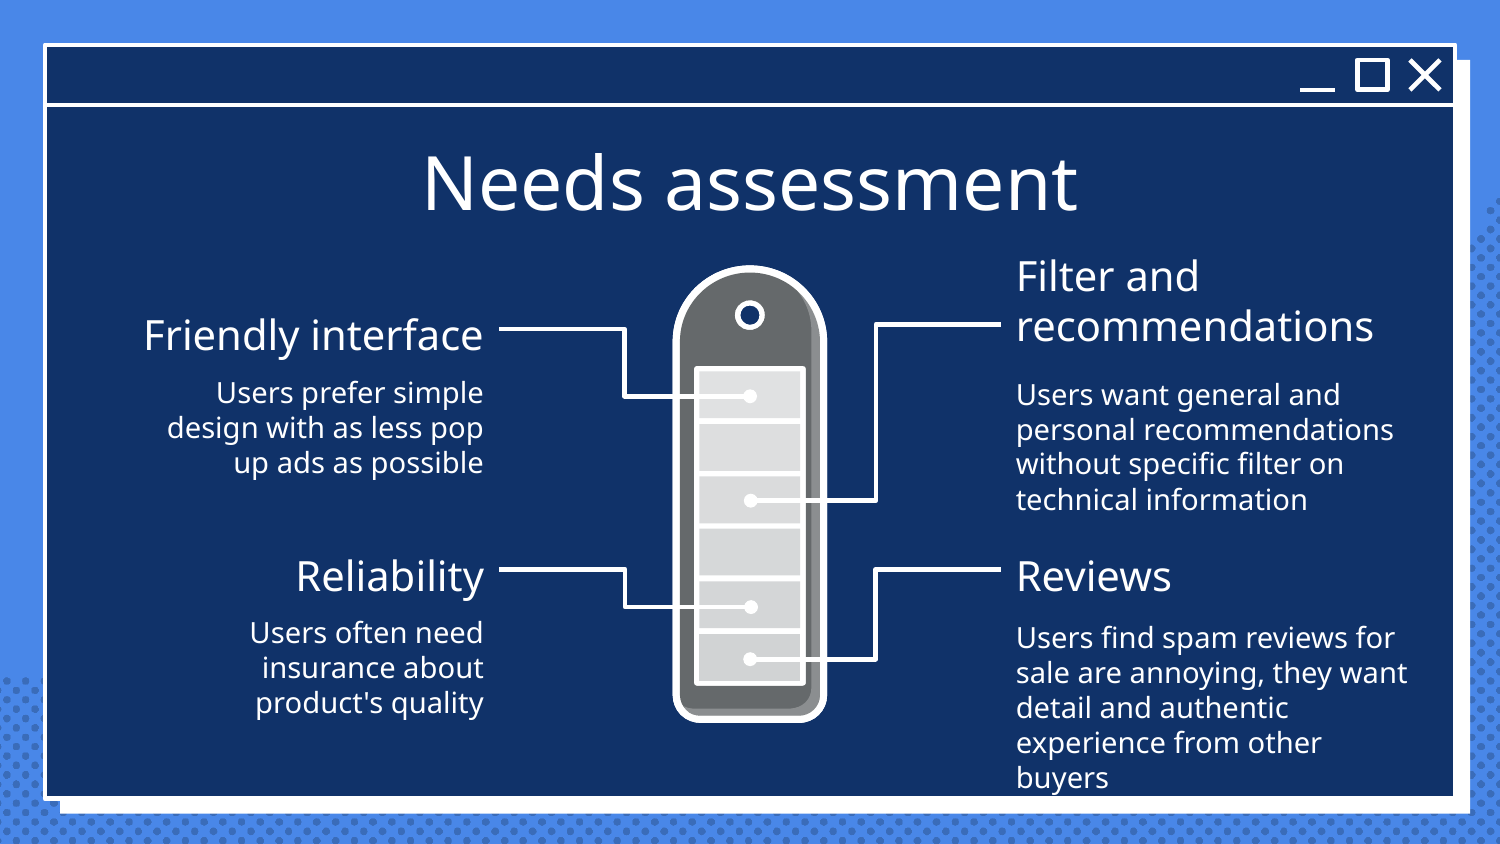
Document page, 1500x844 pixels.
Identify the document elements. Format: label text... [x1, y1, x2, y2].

text_box Users find spam reviews for sale are annoying, they want detail and authentic experience from other buyers [1000, 604, 1429, 728]
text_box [498, 569, 752, 608]
title Needs assessment [117, 120, 1383, 233]
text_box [749, 569, 1002, 660]
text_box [498, 328, 745, 397]
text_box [672, 404, 828, 567]
text_box Users want general and personal recommendations without specific filter on technical information [1007, 360, 1460, 498]
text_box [750, 324, 1002, 501]
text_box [672, 615, 828, 724]
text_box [672, 265, 828, 327]
text_box Reviews [1000, 524, 1383, 604]
text_box Friendly interface [117, 283, 500, 374]
text_box Filter and recommendations [1000, 284, 1500, 365]
text_box Users often need insurance about product's quality [117, 599, 500, 735]
text_box Reliability [117, 524, 500, 599]
text_box Users prefer simple design with as less pop up ads as possible [117, 374, 500, 495]
